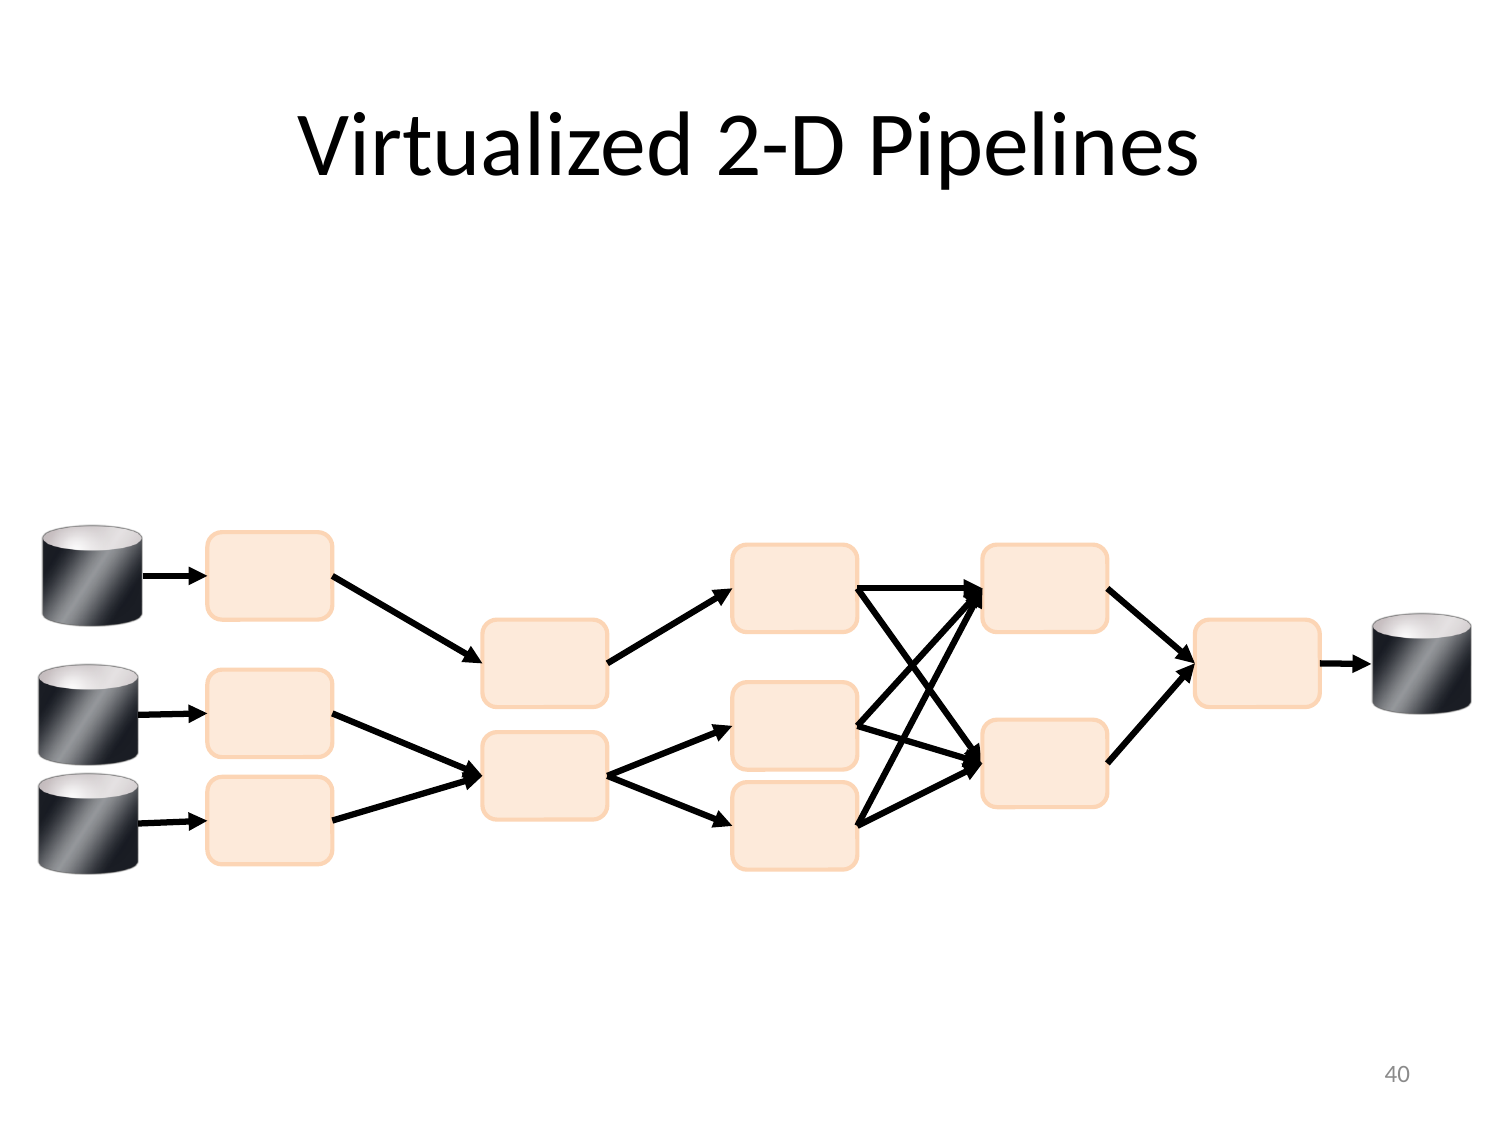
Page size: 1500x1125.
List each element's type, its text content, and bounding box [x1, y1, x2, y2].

text_box [205, 530, 335, 622]
text_box [730, 680, 851, 772]
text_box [332, 775, 483, 821]
text_box [989, 717, 1110, 810]
picture [37, 663, 139, 767]
text_box [205, 774, 335, 867]
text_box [857, 588, 983, 827]
text_box [730, 780, 860, 872]
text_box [607, 775, 733, 827]
text_box [980, 542, 1110, 635]
picture [1370, 612, 1473, 716]
picture [37, 772, 139, 875]
slide_number 40 [1074, 1042, 1425, 1103]
picture [41, 524, 143, 628]
text_box [480, 617, 610, 710]
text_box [332, 713, 483, 775]
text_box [1107, 663, 1196, 764]
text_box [607, 725, 733, 775]
text_box [487, 730, 602, 822]
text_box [332, 575, 483, 664]
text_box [607, 588, 733, 664]
text_box [205, 667, 335, 760]
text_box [1107, 588, 1196, 662]
text_box [1200, 617, 1322, 710]
title Virtualized 2-D Pipelines [75, 45, 1425, 233]
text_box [143, 820, 208, 824]
text_box [730, 542, 860, 635]
